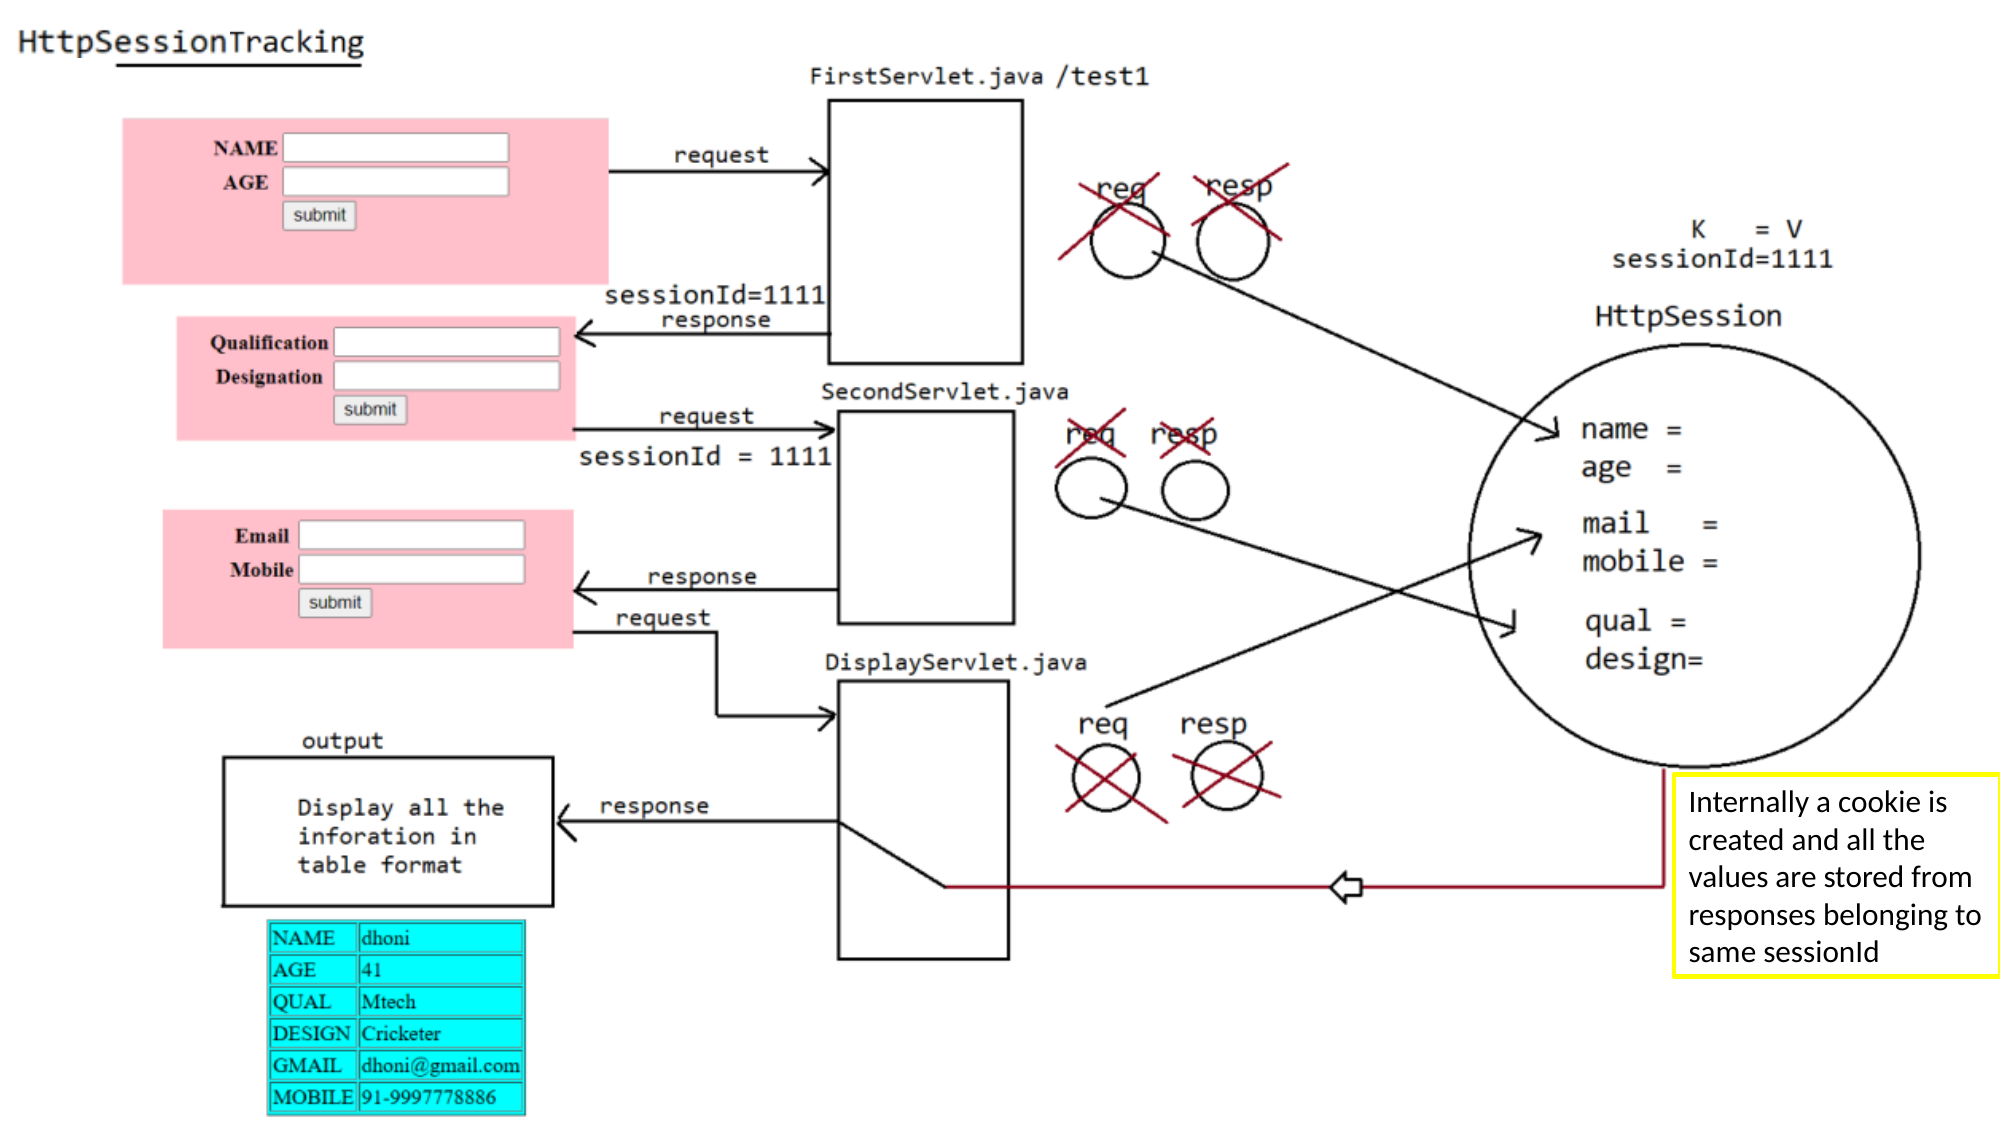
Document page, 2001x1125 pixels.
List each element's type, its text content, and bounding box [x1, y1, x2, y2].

picture [11, 18, 1934, 1125]
text_box Internally a cookie is created and all the values are stored from responses belonging to same sessionId [1934, 774, 2000, 977]
